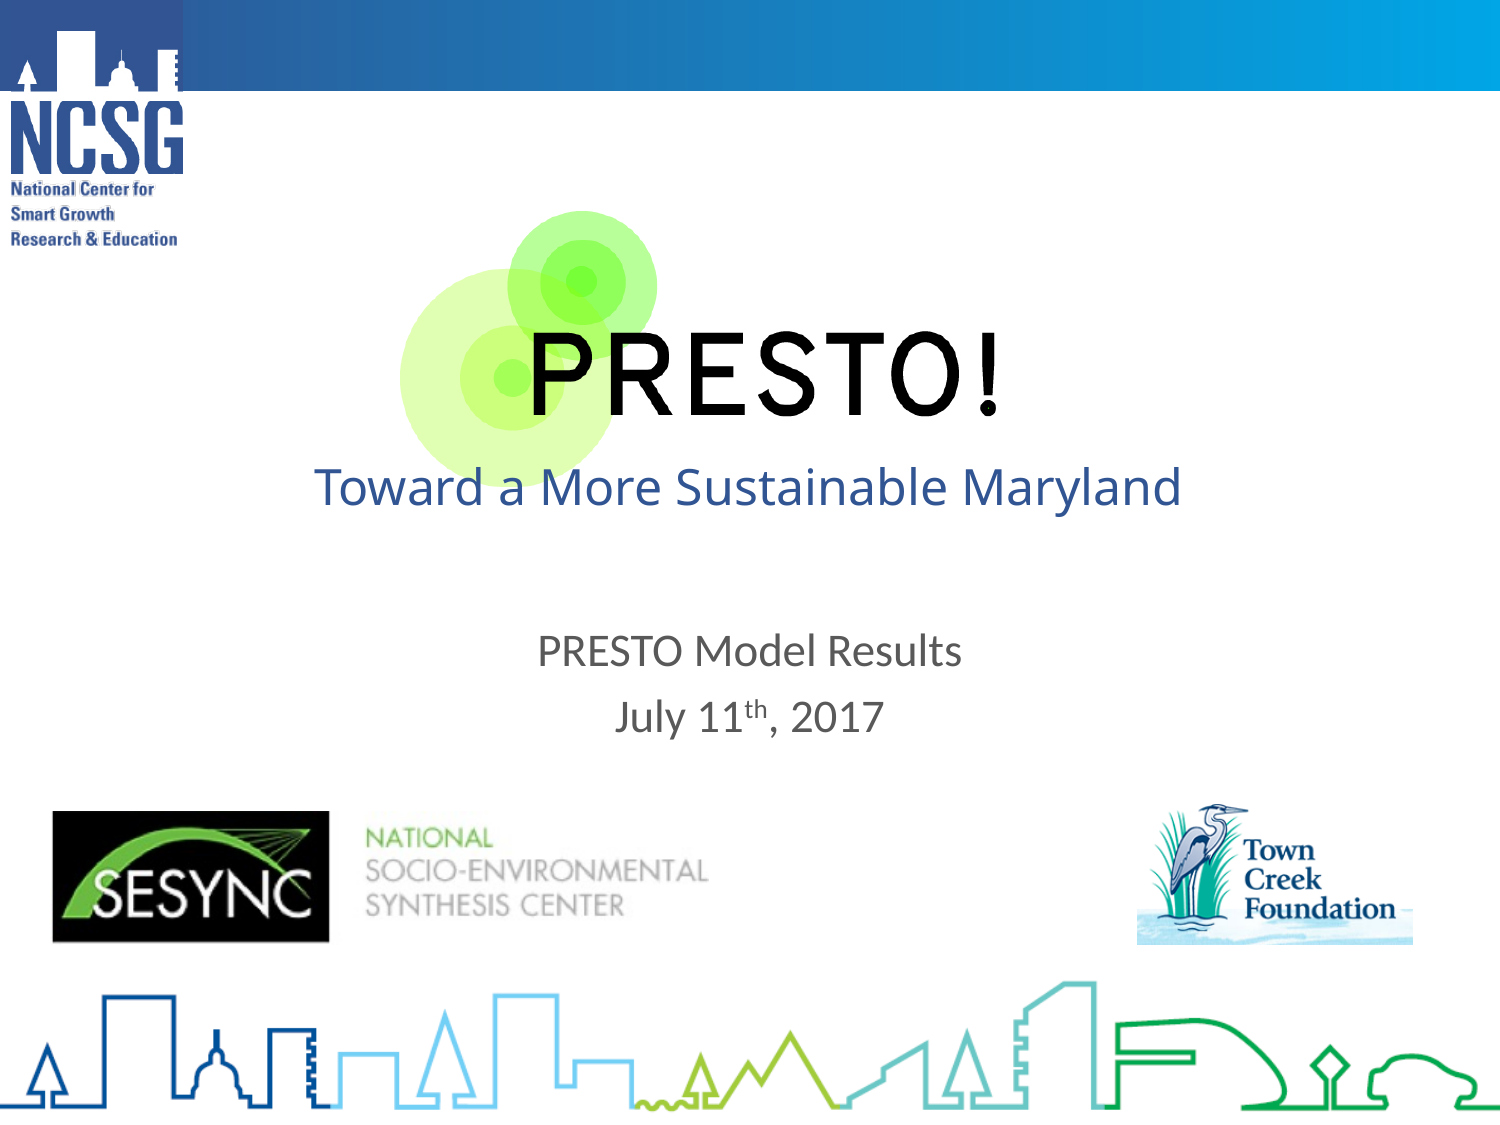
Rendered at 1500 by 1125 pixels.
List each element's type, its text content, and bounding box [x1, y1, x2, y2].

text_box [183, 0, 1500, 93]
picture [10, 176, 178, 247]
subtitle PRESTO Model Results July 11th, 2017 [187, 612, 1313, 750]
picture [10, 0, 183, 174]
title Toward a More Sustainable Maryland [0, 249, 1500, 586]
picture [49, 810, 710, 945]
picture [1137, 785, 1413, 945]
picture [400, 211, 996, 488]
picture [0, 954, 1500, 1125]
text_box [0, 0, 9, 93]
